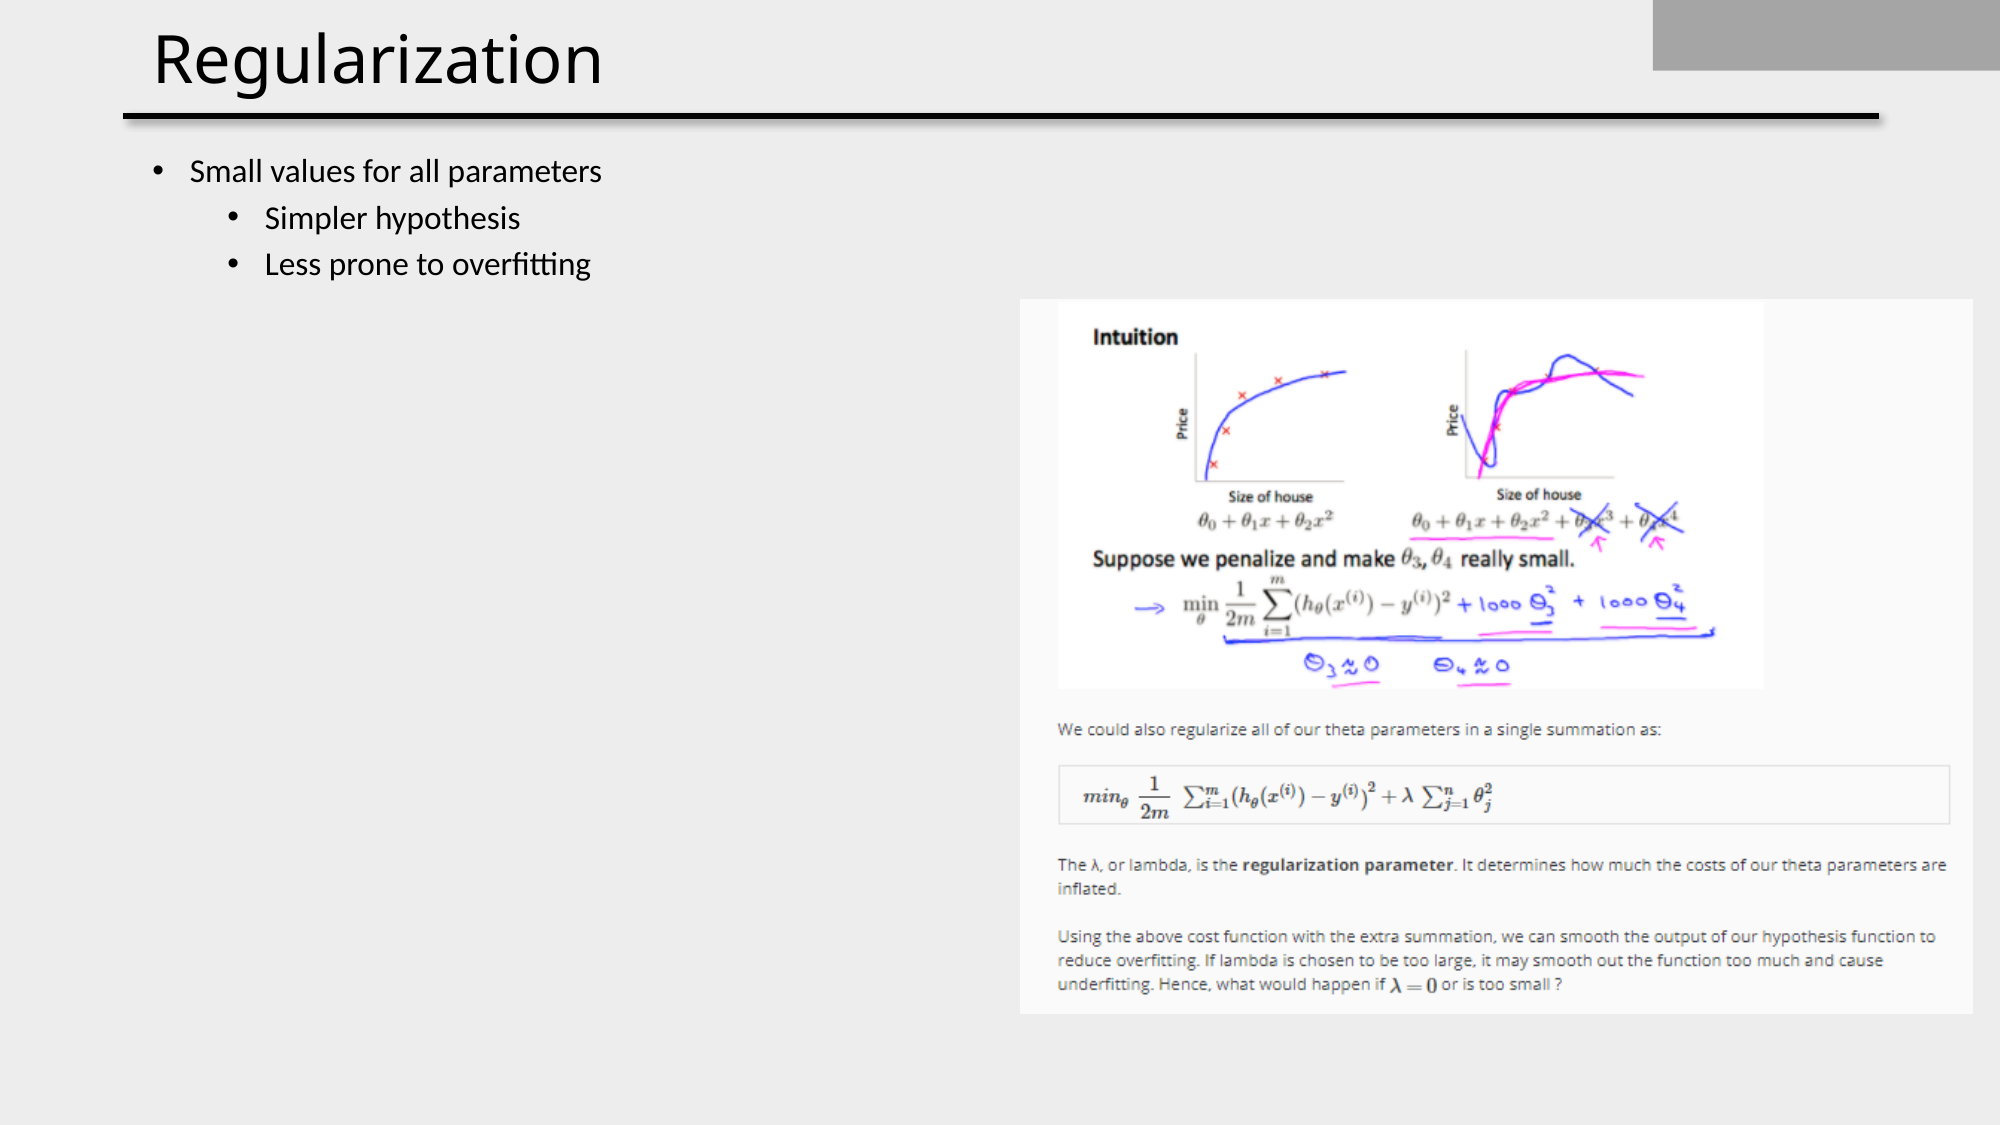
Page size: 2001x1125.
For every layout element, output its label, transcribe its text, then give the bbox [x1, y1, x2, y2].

title Regularization [137, 11, 1863, 114]
picture [1020, 299, 1973, 1014]
list Small values for all parameters Simpler hypothesis Less prone to overfitting [137, 146, 1863, 991]
